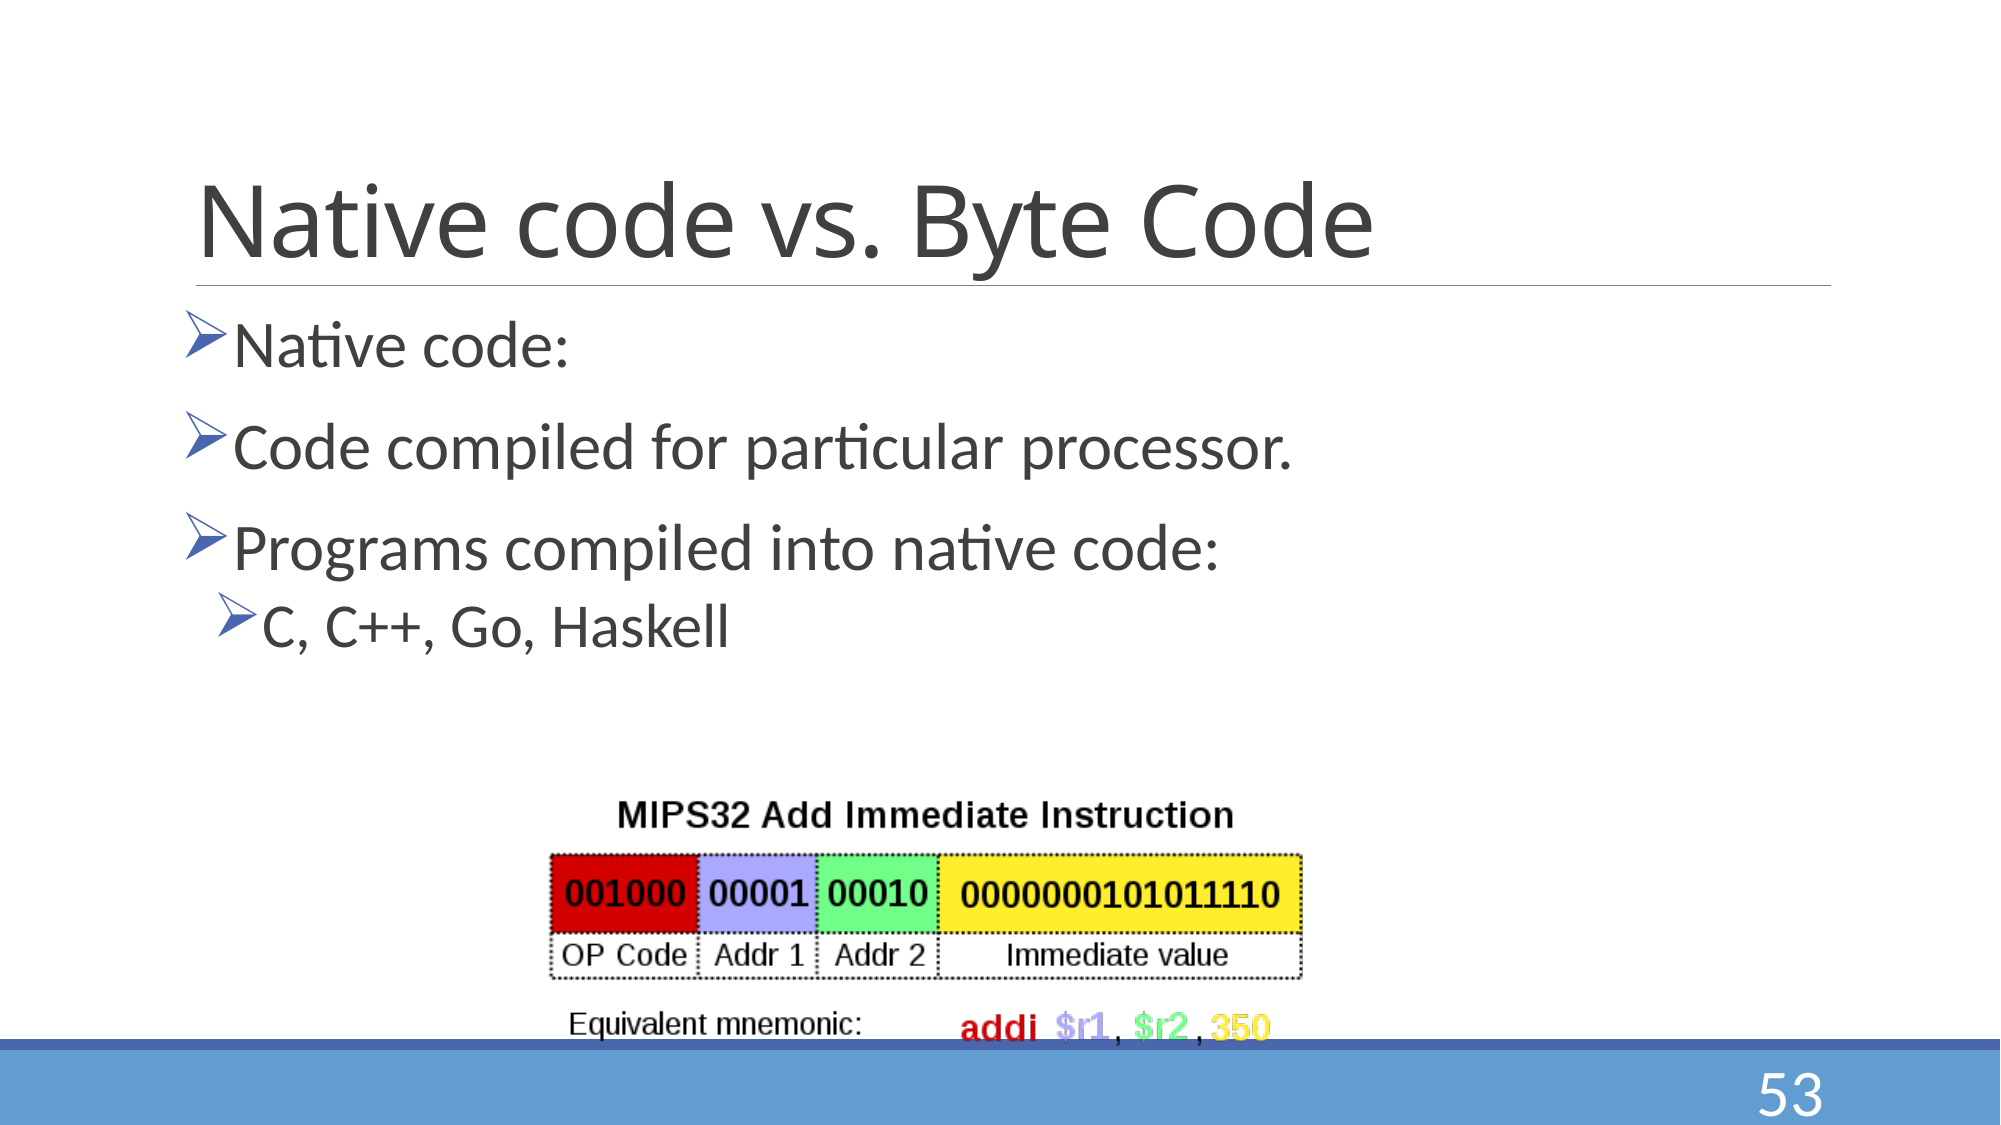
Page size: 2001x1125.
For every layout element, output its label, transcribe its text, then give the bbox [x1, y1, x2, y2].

picture [534, 777, 1317, 1061]
title Native code vs. Byte Code [180, 47, 1830, 285]
slide_number 53 [1624, 1059, 1840, 1120]
list Native code: Code compiled for particular processor. Programs compiled into native code: C, C++, Go, Haskell [180, 302, 1830, 963]
